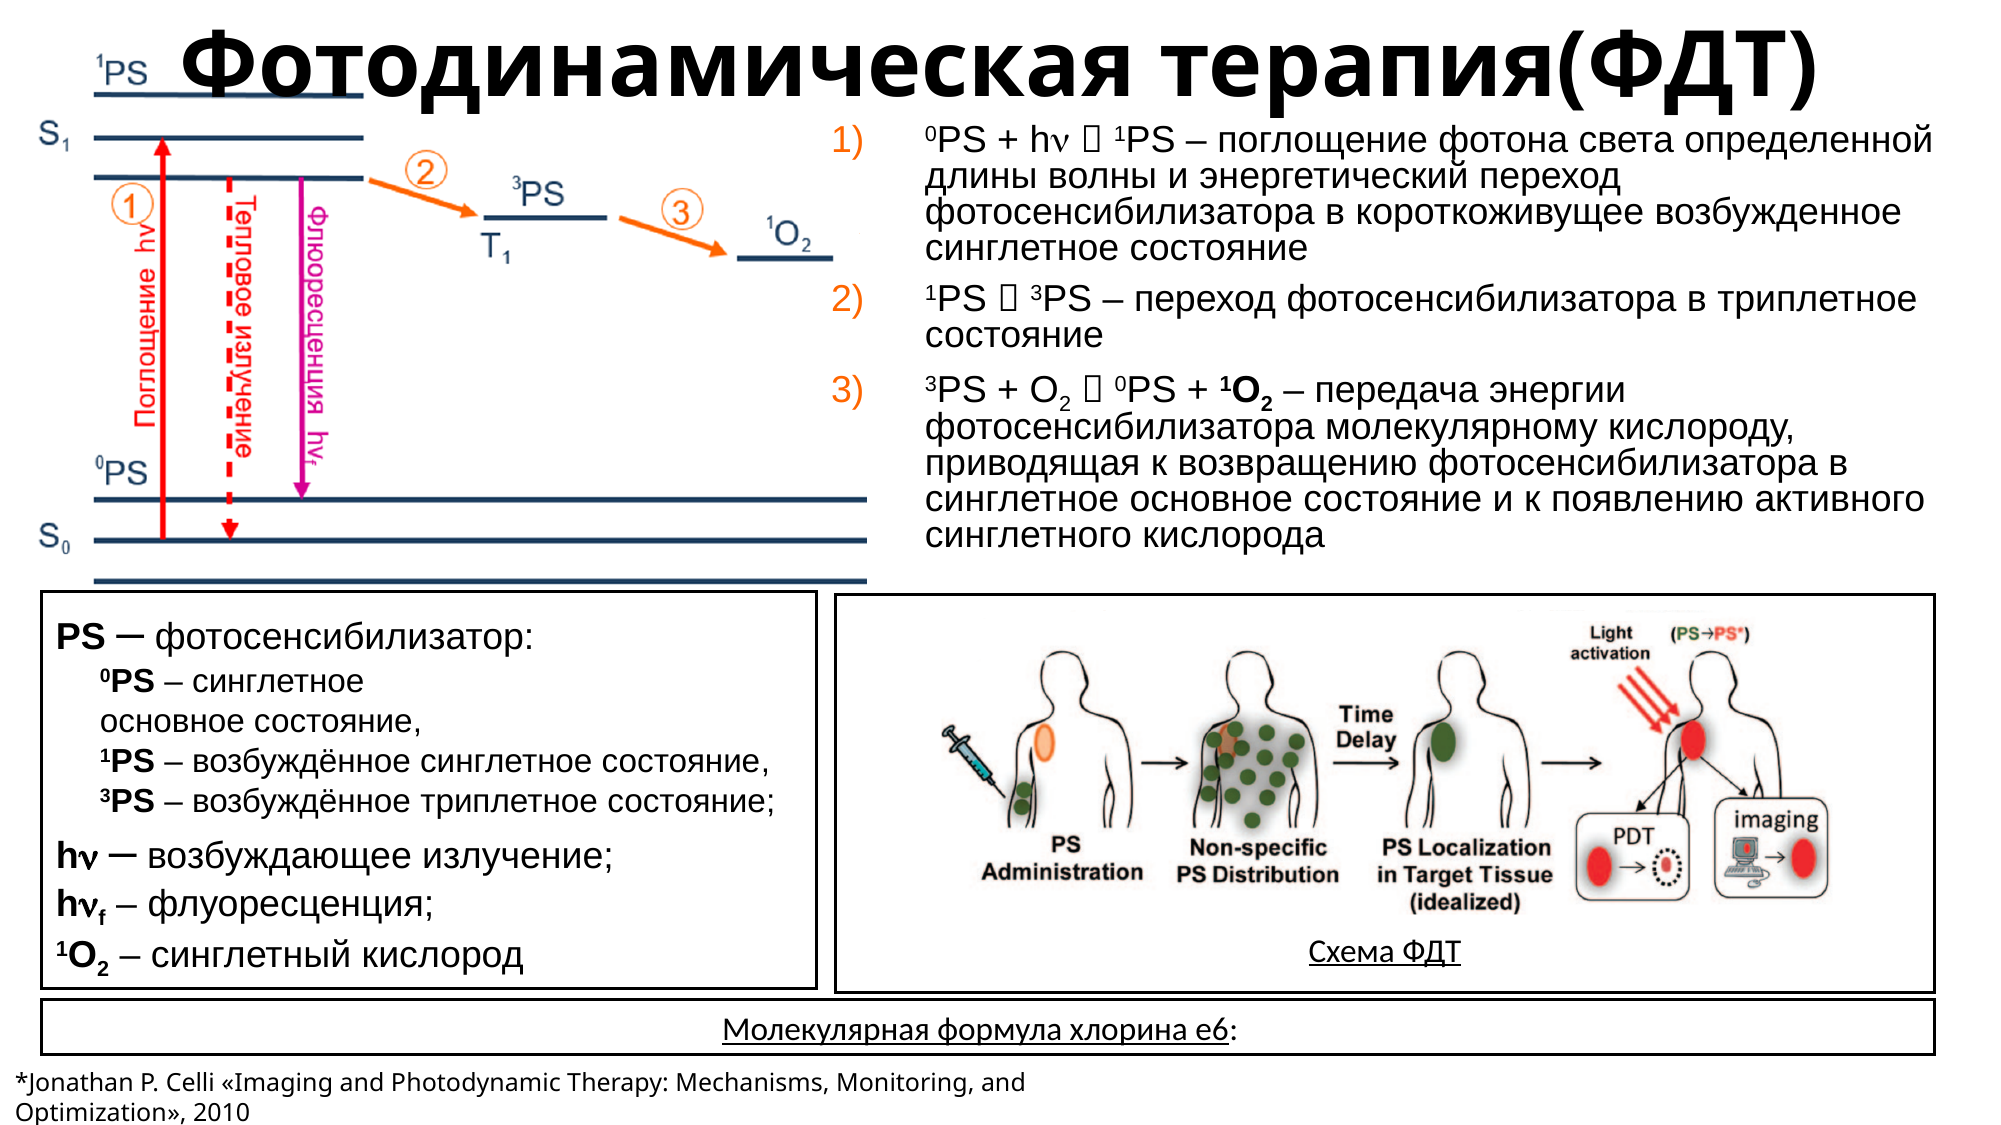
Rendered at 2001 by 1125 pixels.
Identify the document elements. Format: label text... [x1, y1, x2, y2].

text_box *Jonathan P. Celli «Imaging and Photodynamic Therapy: Mechanisms, Monitoring, and Optimization», 2010 [0, 1058, 1163, 1125]
text_box [835, 593, 1935, 993]
title Фотодинамическая терапия(ФДТ) [137, 0, 1863, 116]
picture [15, 44, 894, 624]
text_box PS – фотосенсибилизатор: 0PS – синглетное основное состояние, 1PS – возбуждённое синглетное состояние, 3PS – возбуждённое триплетное состояние; h – возбуждающее излучение; hf – флуоресценция; 1O2 – синглетный кислород [41, 624, 817, 989]
picture [916, 610, 1854, 922]
text_box 0PS + h  1PS – поглощение фотона света определенной длины волны и энергетический переход фотосенсибилизатора в короткоживущее возбужденное синглетное состояние 1PS  3PS – переход фотосенсибилизатора в триплетное состояние 3PS + O2  0PS + 1O2 – передача энергии фотосенсибилизатора молекулярному кислороду, приводящая к возвращению фотосенсибилизатора в синглетное основное состояние и к появлению активного синглетного кислорода [894, 116, 1966, 609]
